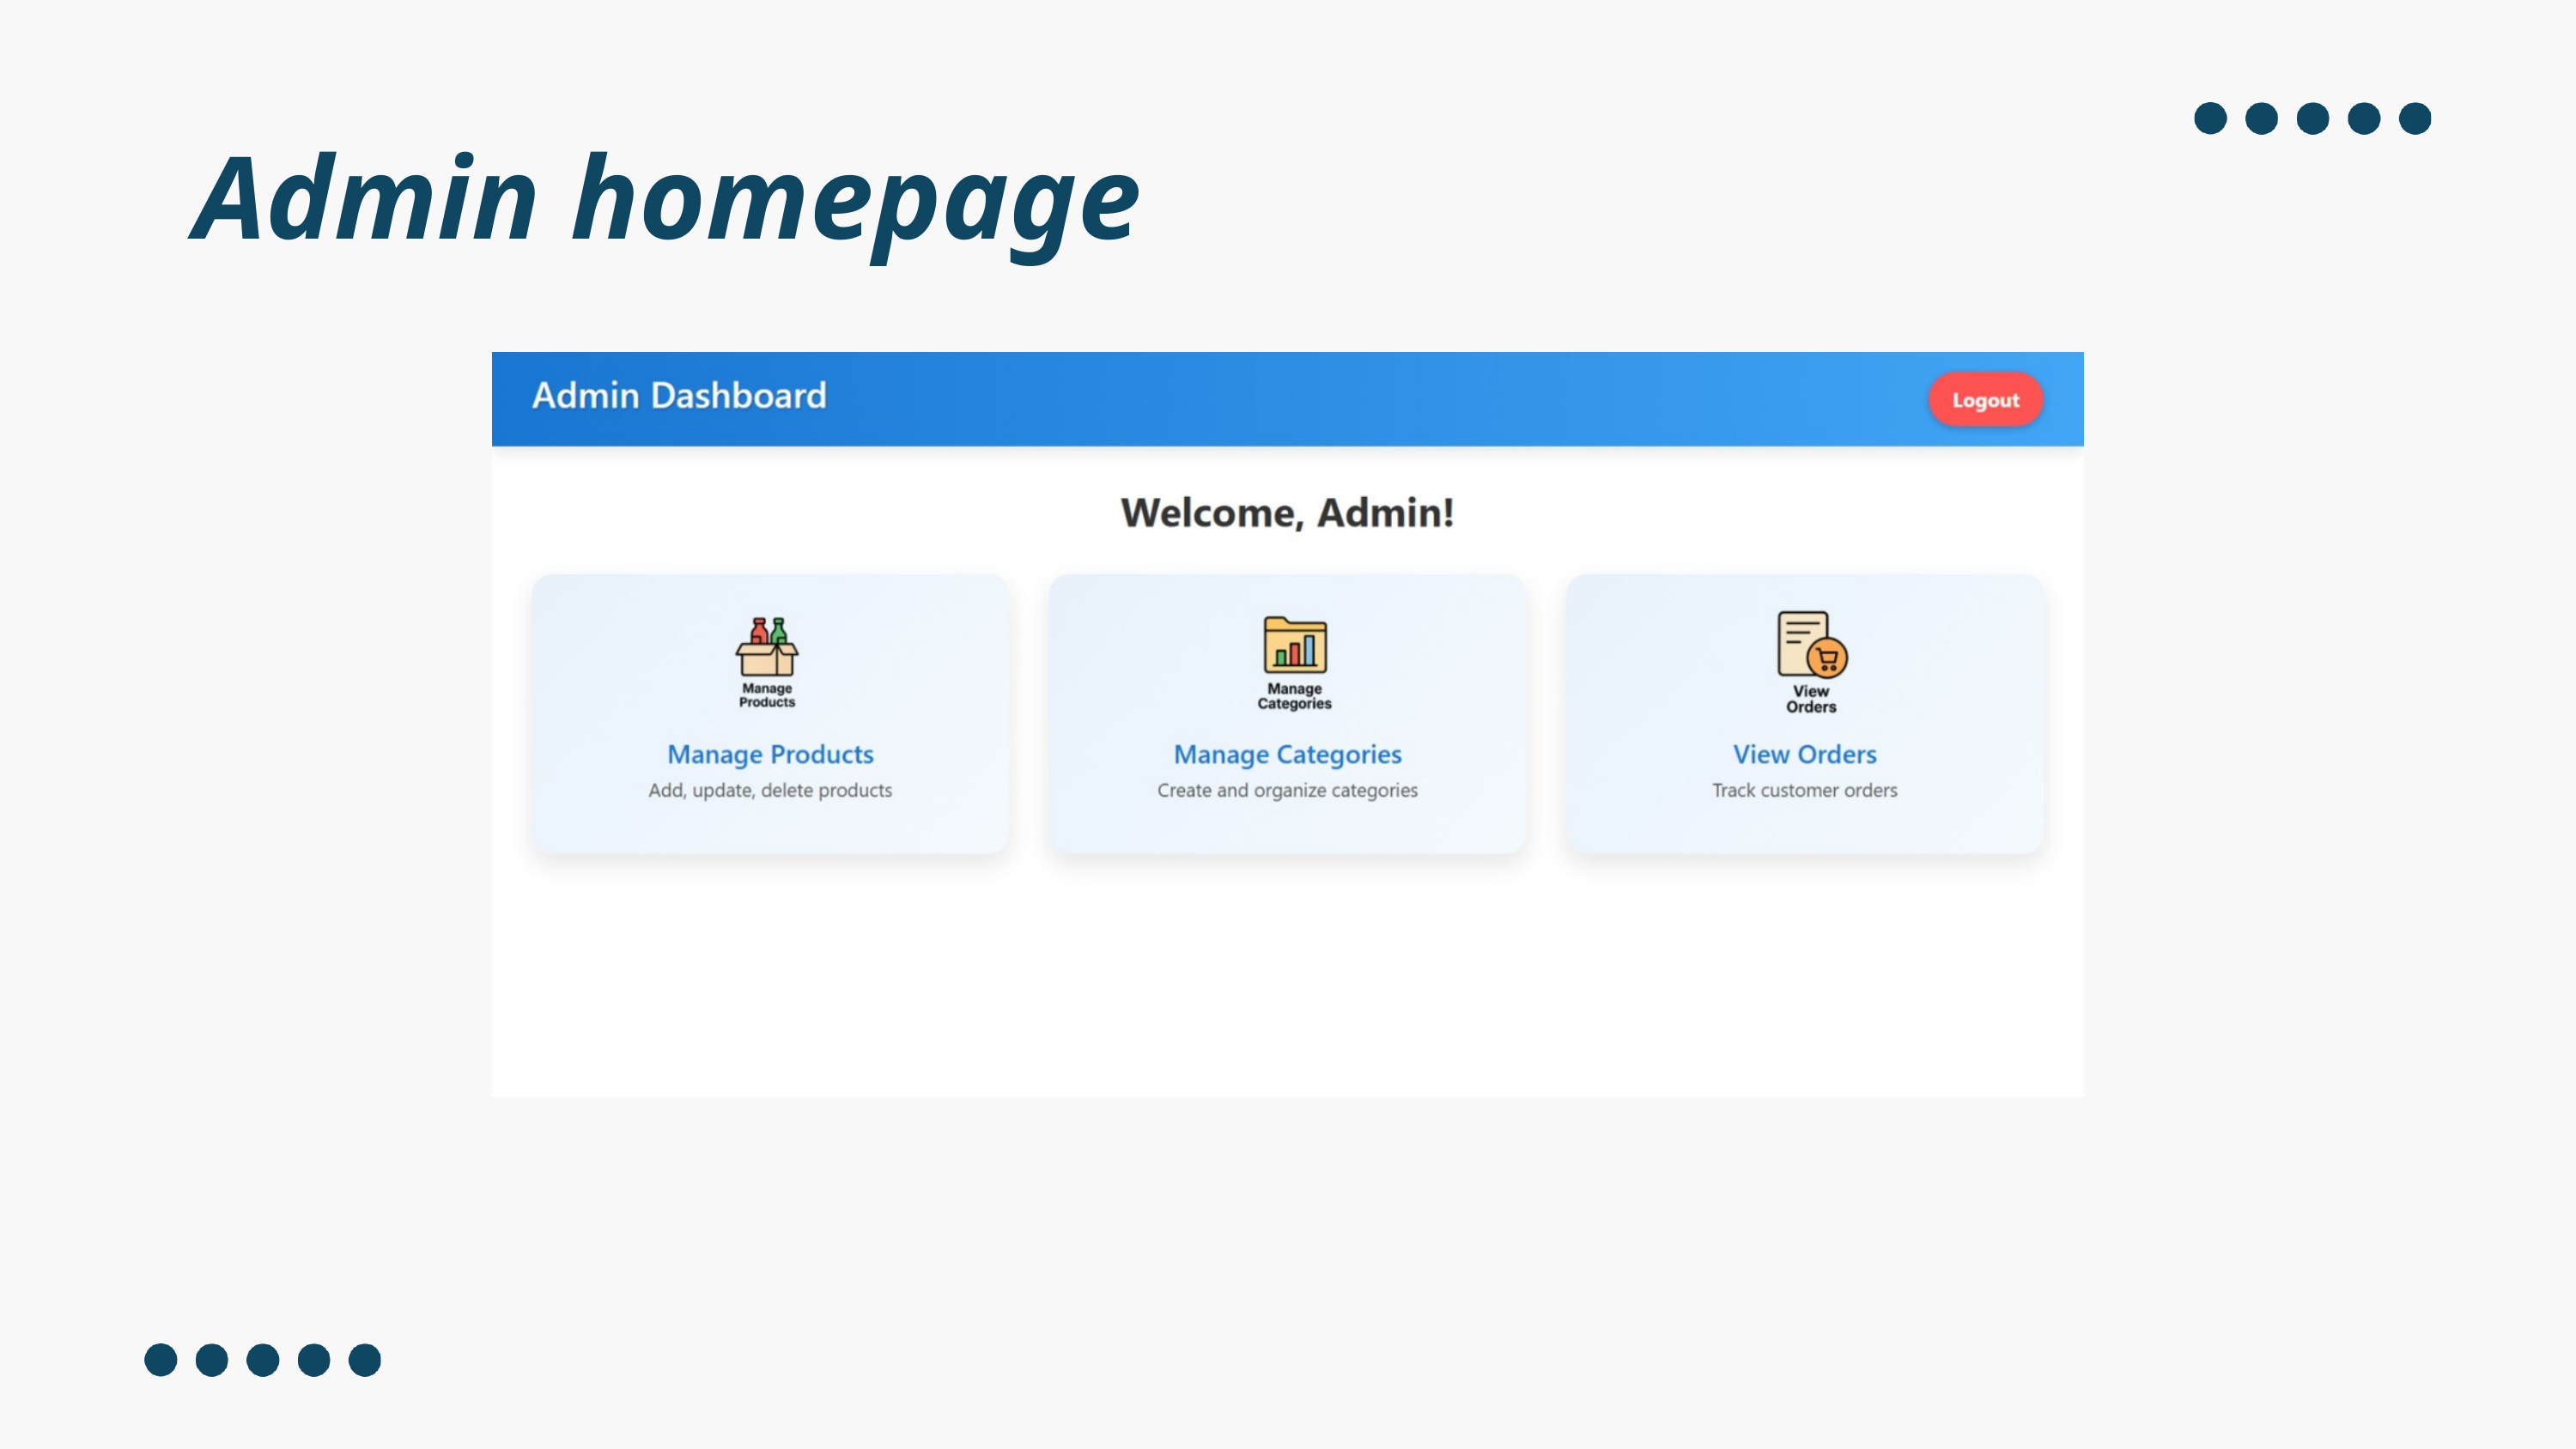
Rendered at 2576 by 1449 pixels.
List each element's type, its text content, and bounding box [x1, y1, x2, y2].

text_box [144, 1342, 381, 1378]
text_box [2194, 100, 2432, 136]
text_box [492, 352, 2084, 1097]
text_box Admin homepage [194, 101, 2177, 263]
